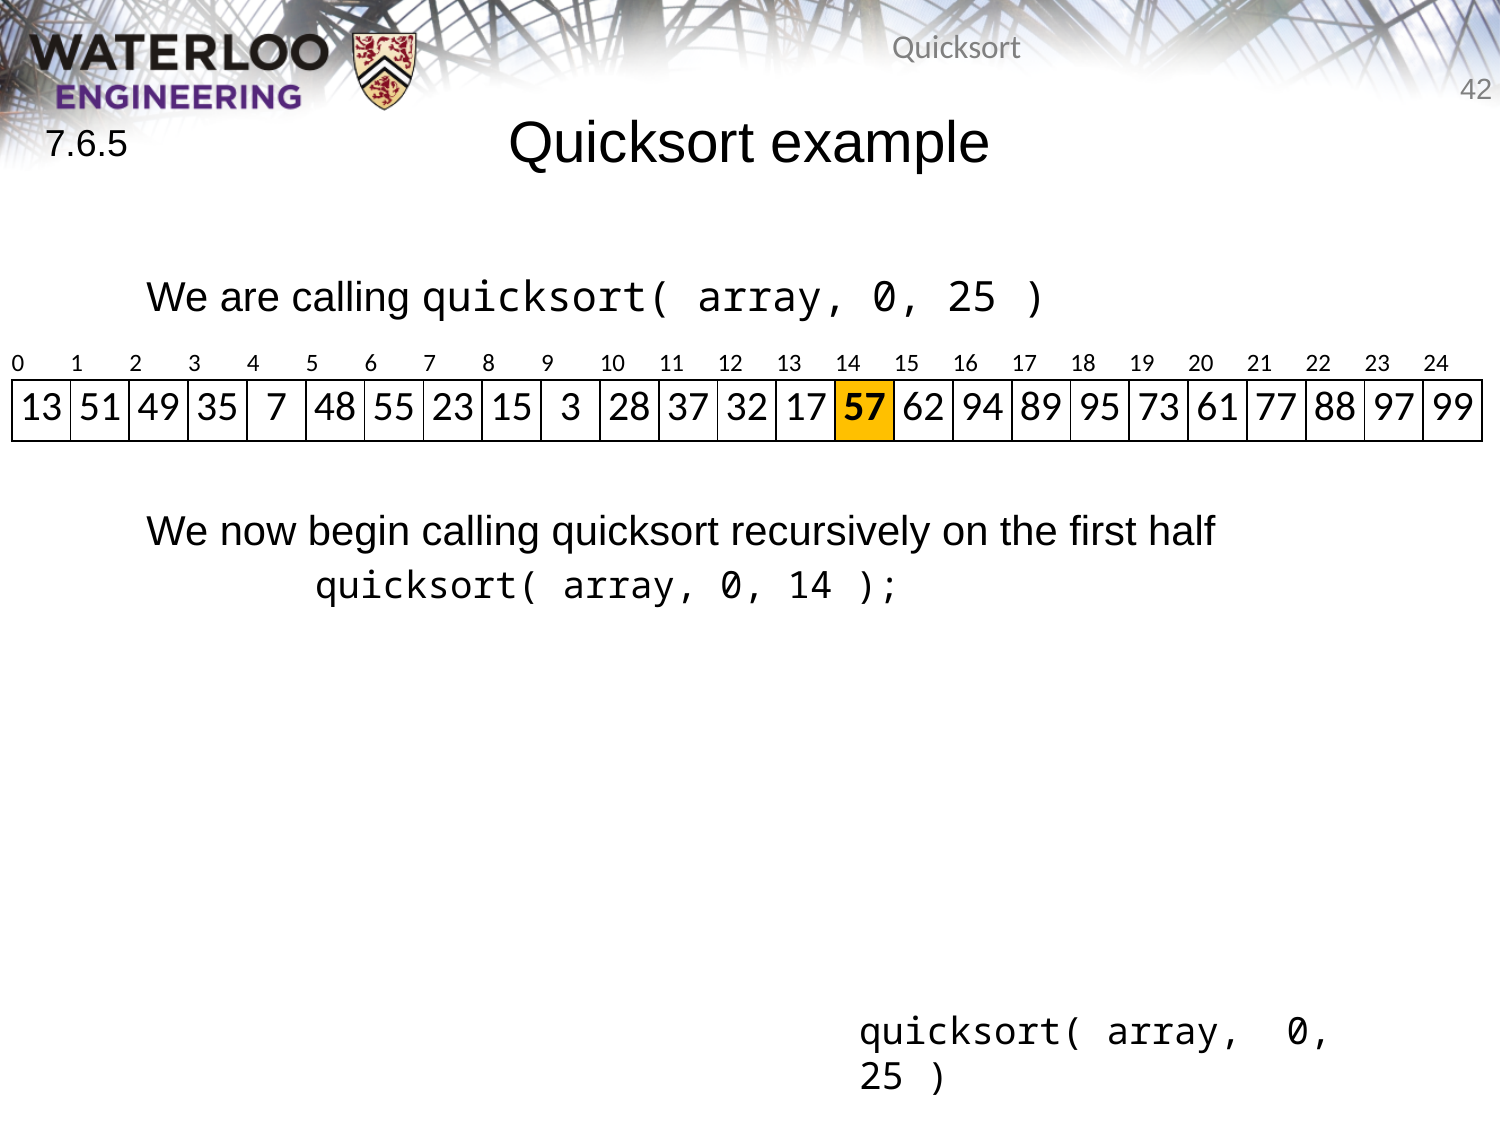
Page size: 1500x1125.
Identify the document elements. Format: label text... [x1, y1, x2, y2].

table_cell 61 [1189, 381, 1246, 440]
table_header 12 [718, 350, 776, 379]
table_header 15 [894, 350, 953, 379]
table_header 10 [600, 350, 659, 379]
text_box 7.6.5 [30, 111, 143, 172]
table_header 18 [1070, 350, 1129, 379]
table_cell 28 [601, 381, 658, 440]
table_cell 17 [777, 381, 834, 440]
picture [0, 0, 1500, 1125]
table_cell 73 [1130, 381, 1187, 440]
table_cell 94 [954, 381, 1011, 440]
table_cell 15 [483, 381, 540, 440]
table_cell 23 [424, 381, 481, 440]
table_header 23 [1365, 350, 1423, 379]
table_header 16 [953, 350, 1012, 379]
table_cell 88 [1307, 381, 1364, 440]
table_header 2 [129, 350, 188, 379]
table_cell 97 [1365, 381, 1422, 440]
table_header 1 [71, 350, 129, 379]
title Quicksort example [74, 44, 1426, 233]
table_cell 62 [895, 381, 952, 440]
table_header 13 [776, 350, 835, 379]
table_cell 3 [542, 381, 599, 440]
table_cell 77 [1248, 381, 1305, 440]
table_header 0 [12, 350, 71, 379]
table_cell 13 [13, 381, 70, 440]
table_cell 35 [189, 381, 246, 440]
table_cell 55 [365, 381, 423, 440]
table_cell 7 [248, 381, 305, 440]
table_header 17 [1012, 350, 1070, 379]
table_cell 89 [1013, 381, 1070, 440]
table_header 8 [482, 350, 541, 379]
table_header 14 [835, 350, 894, 379]
list We are calling quicksort( array, 0, 25 ) We now begin calling quicksort recursively on the first half quicksort( array, 0, 14 ); [74, 442, 1426, 1006]
table_header 24 [1423, 350, 1482, 379]
table_cell 49 [130, 381, 187, 440]
table_header 22 [1306, 350, 1365, 379]
list We are calling quicksort( array, 0, 25 ) We now begin calling quicksort recursively on the first half quicksort( array, 0, 14 ); [74, 262, 1426, 350]
table_header 7 [423, 350, 482, 379]
table_header 3 [188, 350, 247, 379]
table_cell 95 [1071, 381, 1128, 440]
table_cell 48 [307, 381, 364, 440]
table_header 11 [659, 350, 718, 379]
table_header 9 [541, 350, 600, 379]
table_header 20 [1188, 350, 1247, 379]
table_cell 51 [71, 381, 128, 440]
table_header 4 [247, 350, 306, 379]
table_header 21 [1247, 350, 1306, 379]
table_cell 99 [1424, 381, 1481, 440]
table_cell 32 [718, 381, 775, 440]
table_header 19 [1129, 350, 1188, 379]
table_header 5 [306, 350, 365, 379]
text_box quicksort( array, 0, 25 ) [844, 999, 1447, 1105]
table_cell 37 [660, 381, 717, 440]
table_cell 57 [836, 381, 893, 440]
table_header 6 [365, 350, 423, 379]
